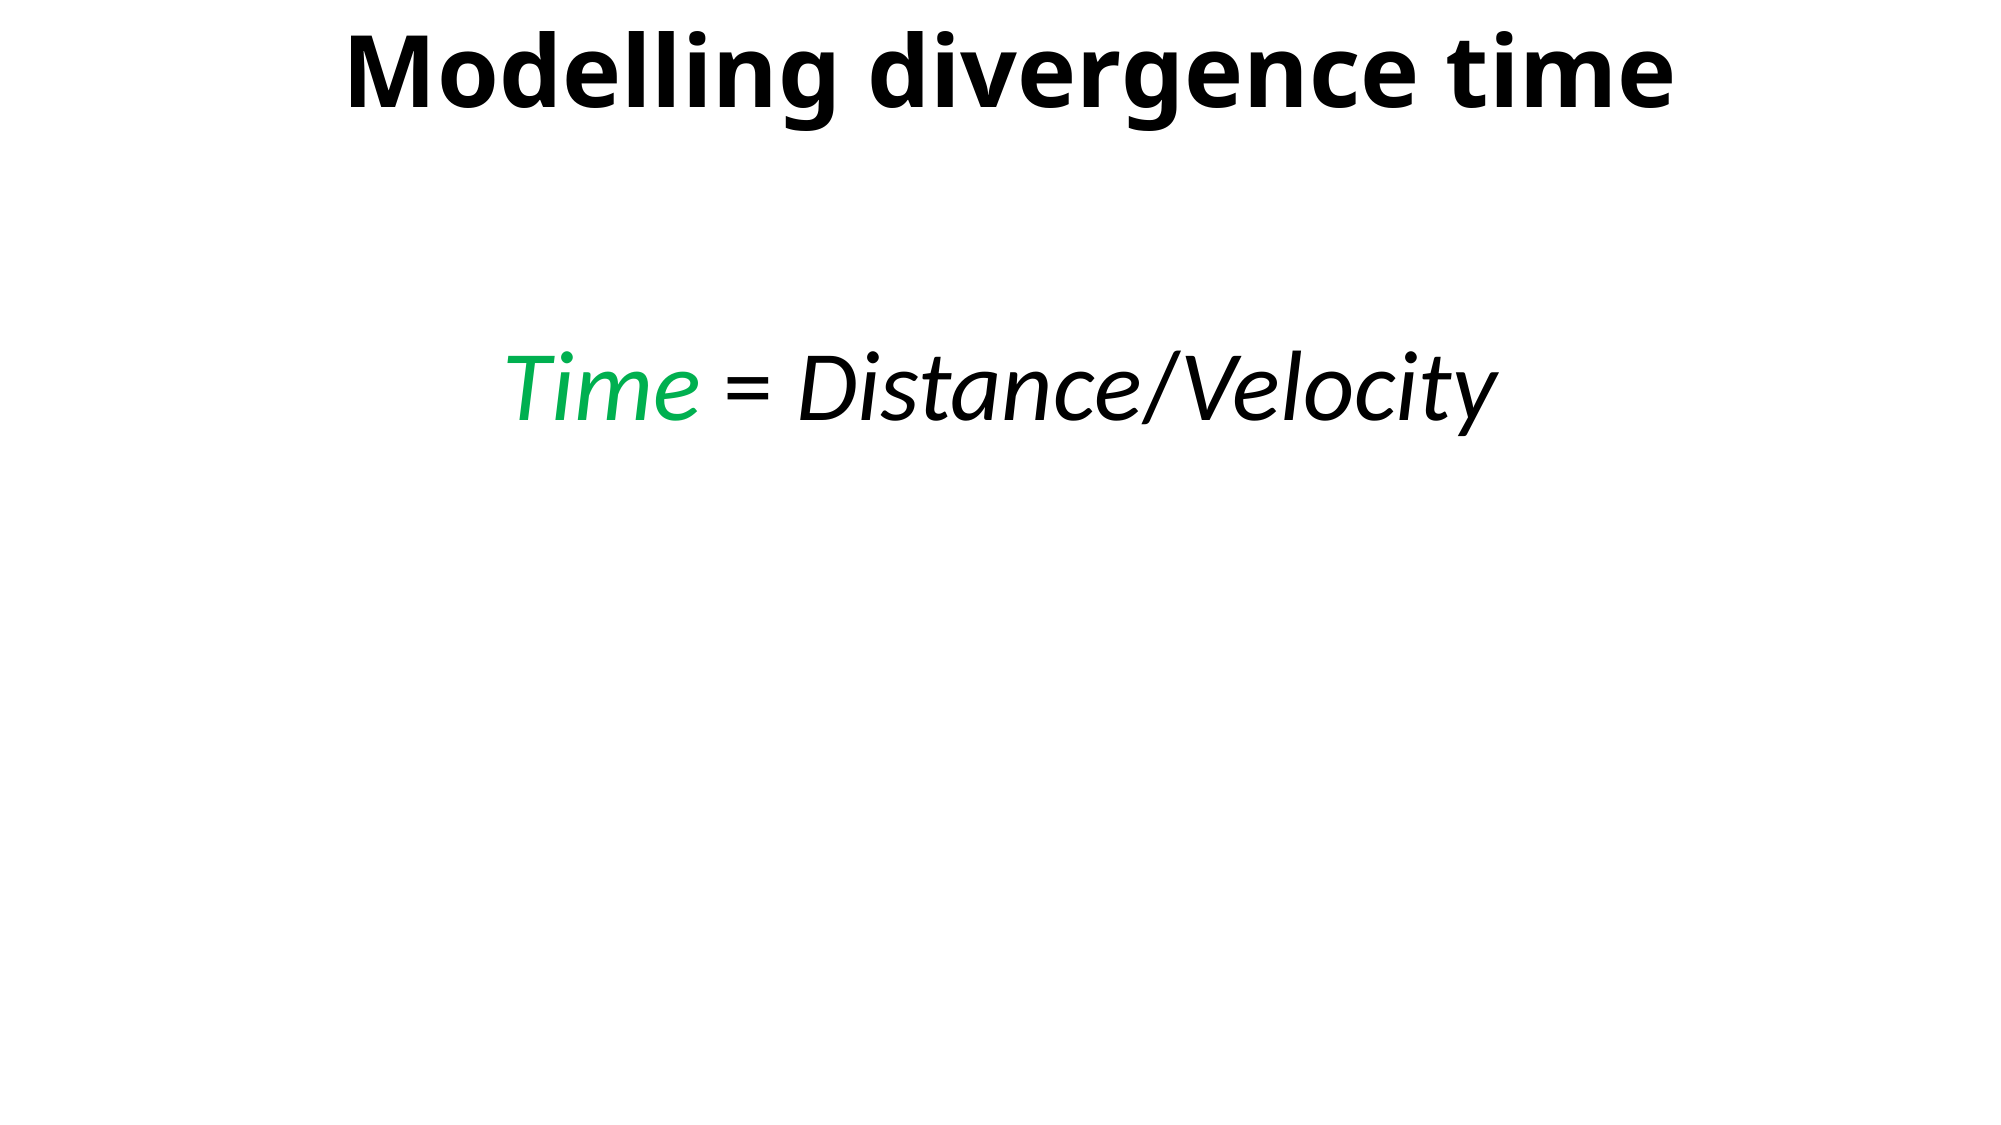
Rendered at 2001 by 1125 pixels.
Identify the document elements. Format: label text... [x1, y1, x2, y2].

text_box Time = Distance/Velocity [483, 312, 1517, 448]
text_box Modelling divergence time [270, 0, 1750, 135]
